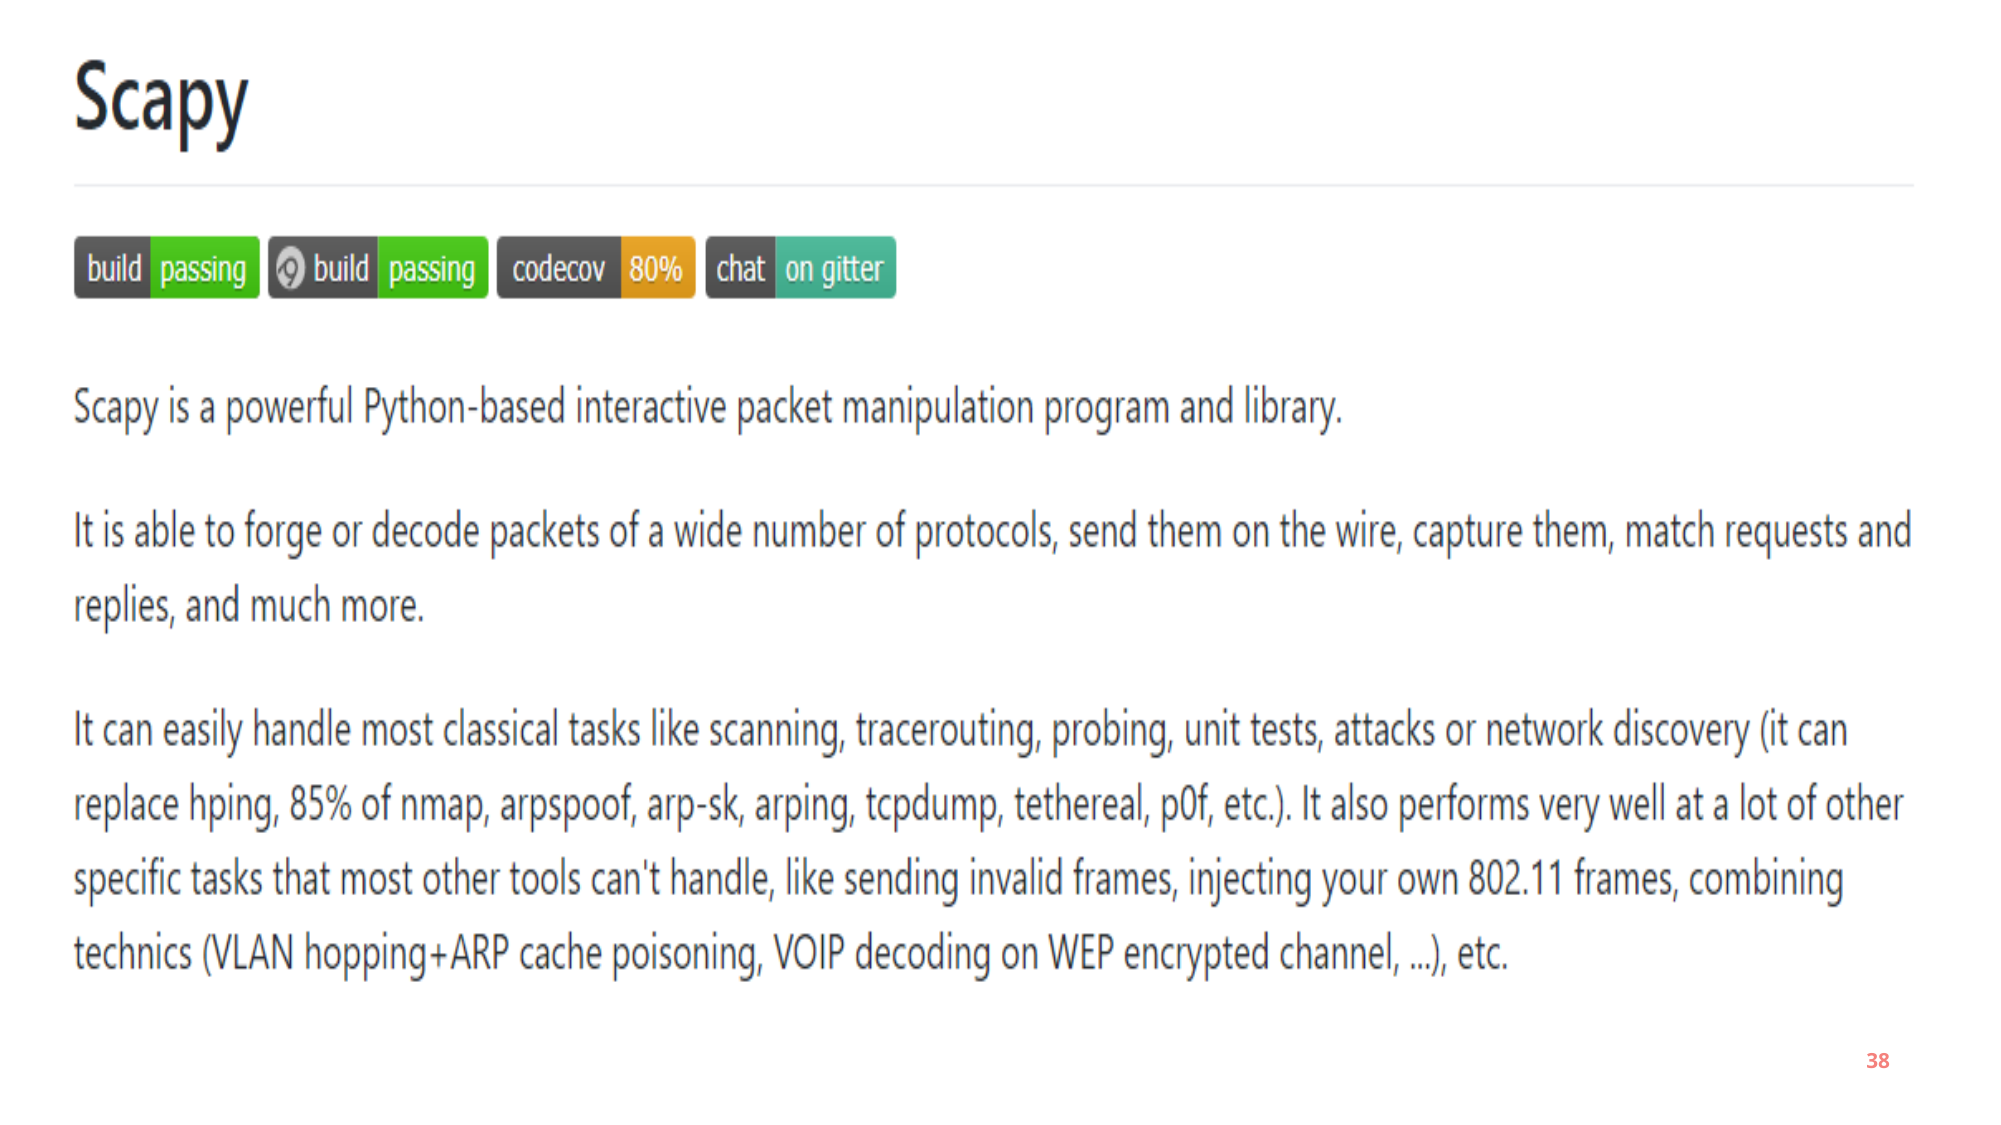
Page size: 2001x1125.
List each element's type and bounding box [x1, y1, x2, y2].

picture [48, 21, 1964, 1044]
